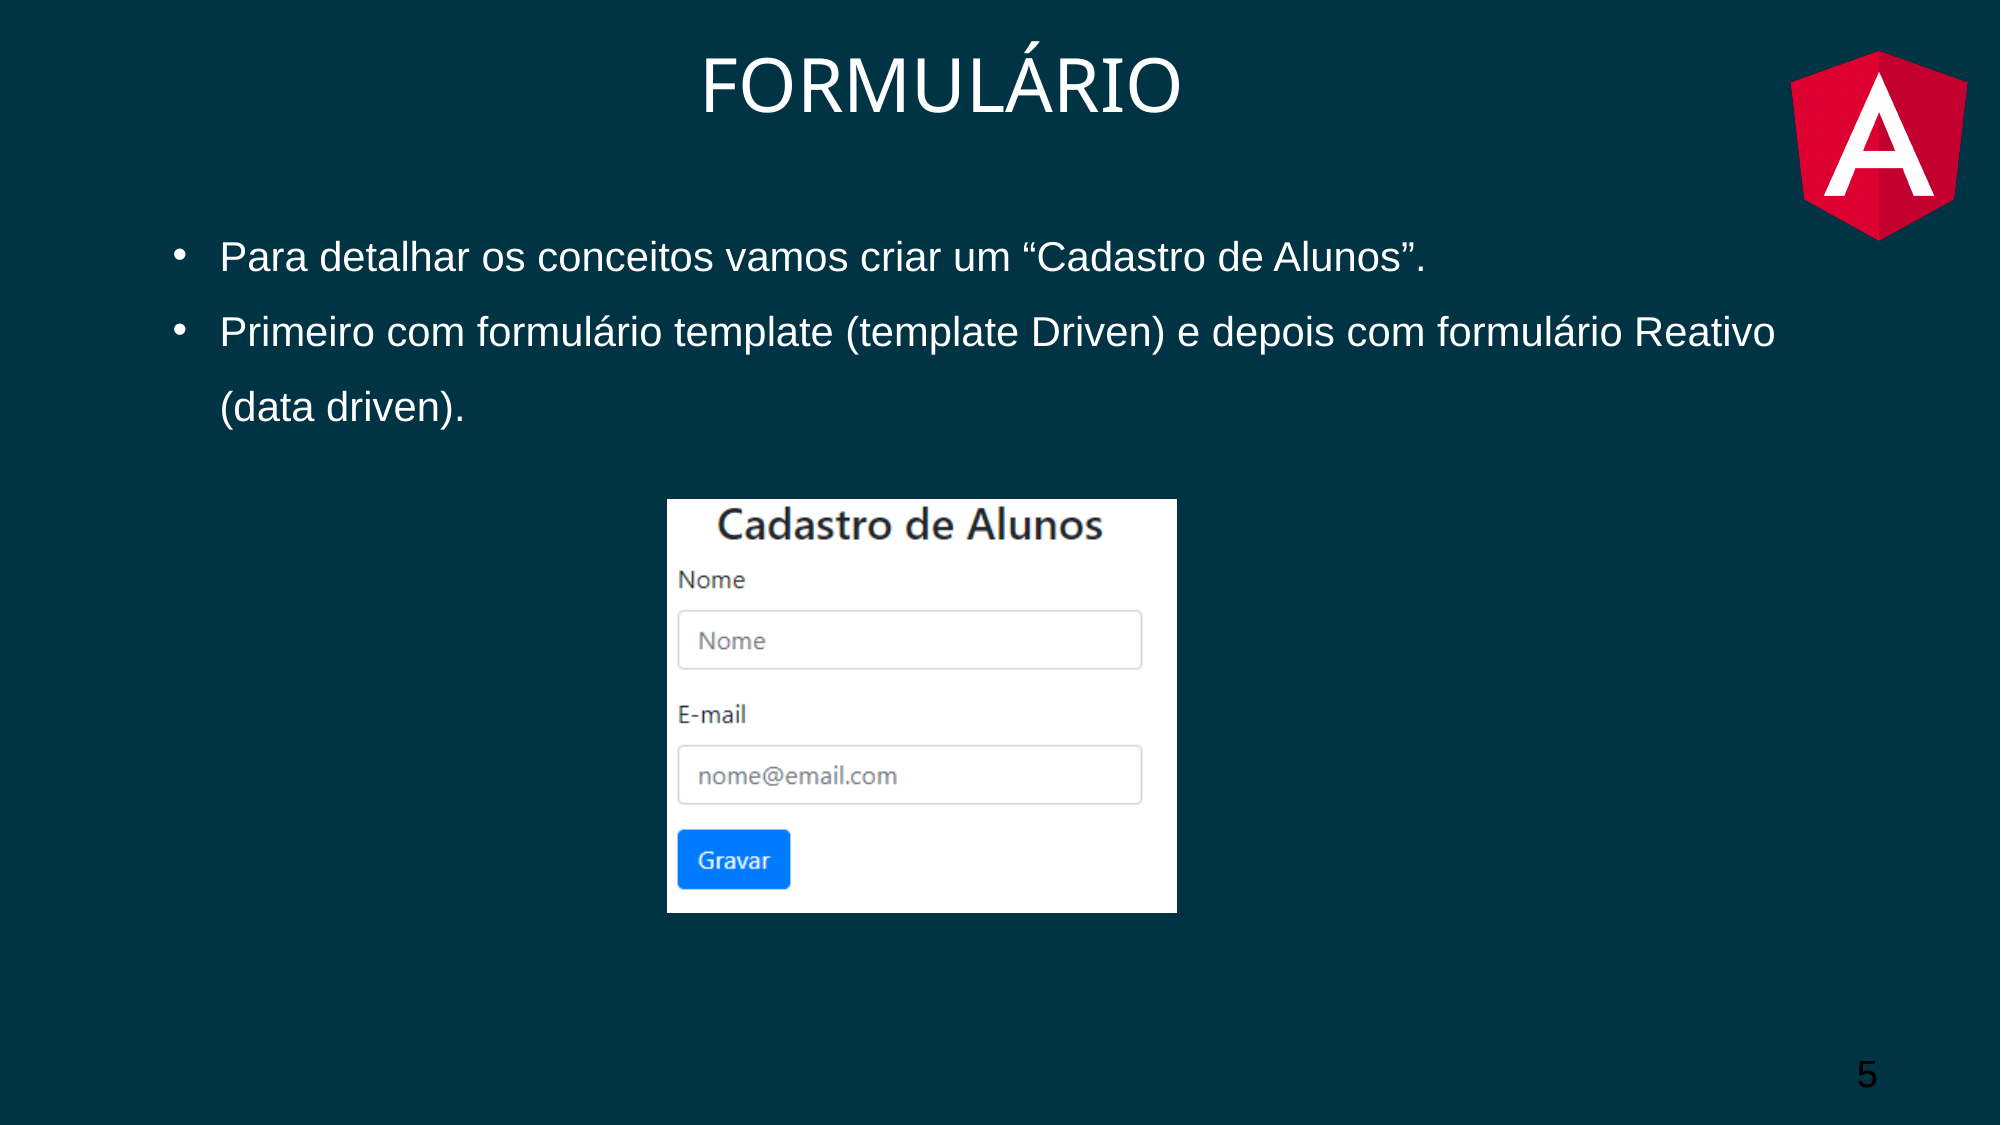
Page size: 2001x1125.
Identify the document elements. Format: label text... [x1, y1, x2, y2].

picture [668, 500, 1176, 912]
text_box Para detalhar os conceitos vamos criar um “Cadastro de Alunos”. Primeiro com formulário template (template Driven) e depois com formulário Reativo (data driven). [157, 197, 1800, 438]
text_box Formulário [157, 47, 1727, 160]
text_box 5 [1842, 1042, 1924, 1103]
picture [1029, 42, 1038, 47]
picture [1791, 52, 1967, 240]
